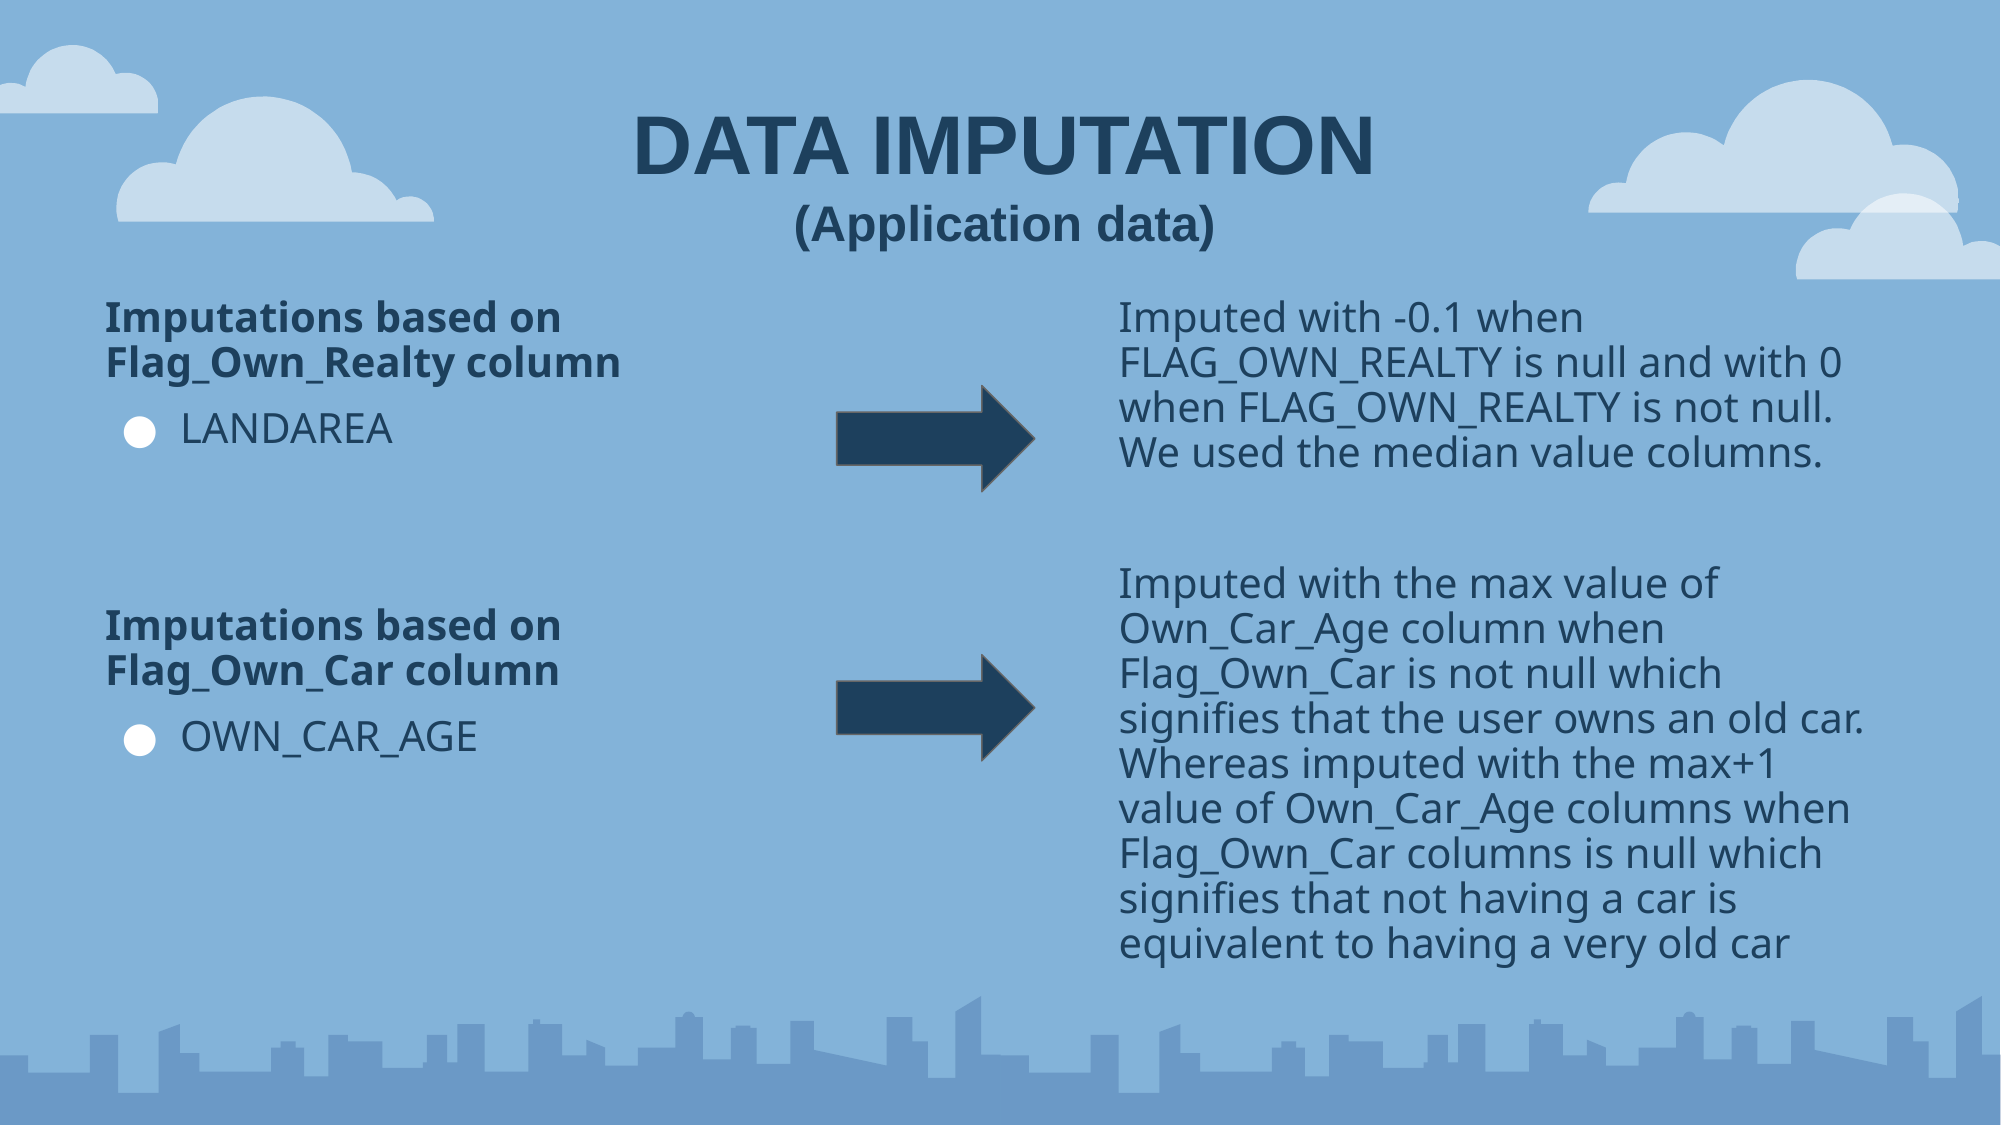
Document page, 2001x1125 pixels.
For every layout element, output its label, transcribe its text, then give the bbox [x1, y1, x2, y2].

text_box Imputations based on Flag_Own_Realty column LANDAREA Imputations based on Flag_Own_Car column OWN_CAR_AGE [90, 281, 828, 1058]
text_box [836, 385, 1035, 492]
text_box DATA IMPUTATION (Application data) [78, 83, 1931, 281]
text_box [836, 654, 1035, 761]
text_box Imputed with -0.1 when FLAG_OWN_REALTY is null and with 0 when FLAG_OWN_REALTY is not null. We used the median value columns. Imputed with the max value of Own_Car_Age column when Flag_Own_Car is not null which signifies that the user owns an old car. Whereas imputed with the max+1 value of Own_Car_Age columns when Flag_Own_Car columns is null which signifies that not having a car is equivalent to having a very old car [1103, 281, 1900, 1089]
